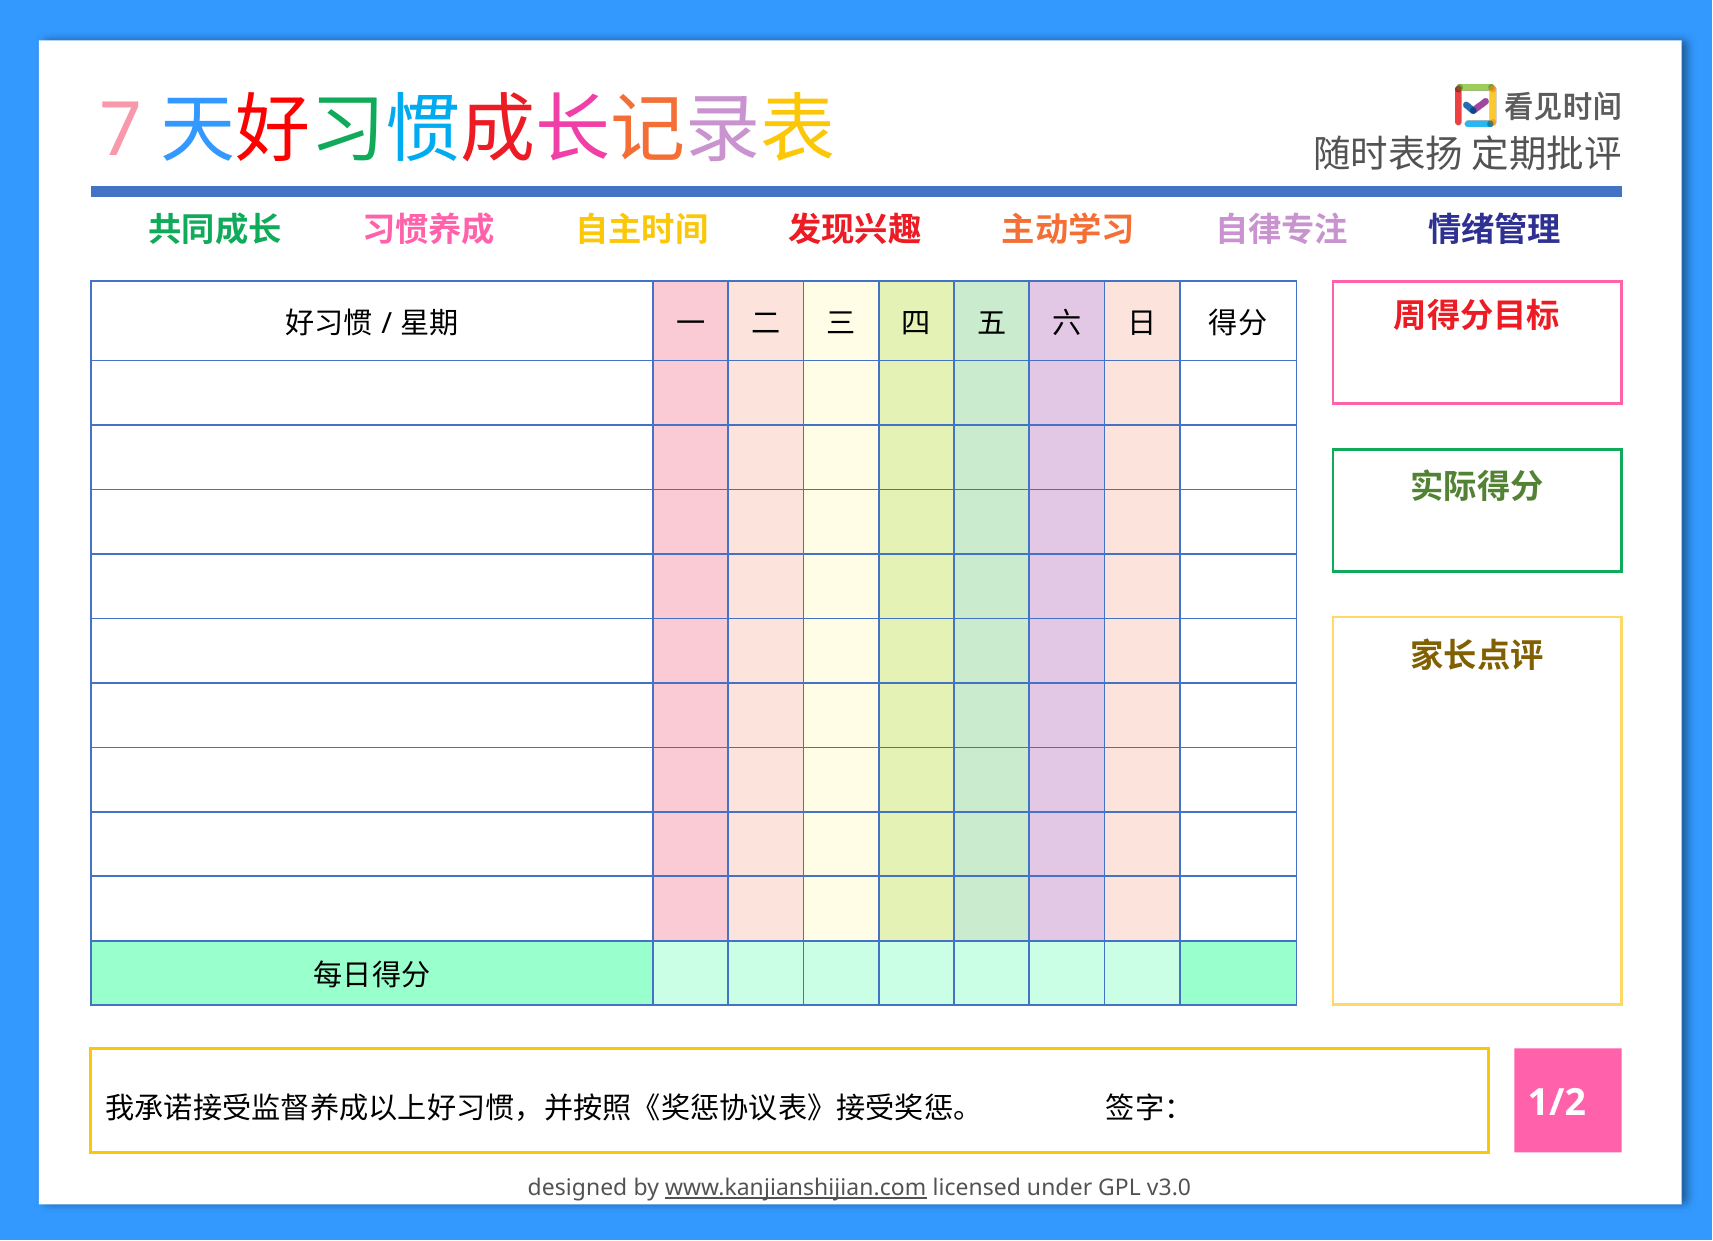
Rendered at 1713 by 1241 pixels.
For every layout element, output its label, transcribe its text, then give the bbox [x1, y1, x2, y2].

table_cell [1105, 426, 1179, 489]
table_cell [729, 684, 803, 747]
table_cell [729, 361, 803, 424]
text_box 随时表扬 定期批评 [1298, 122, 1637, 183]
text_box 1/2 [1512, 1070, 1663, 1130]
table_cell [92, 426, 652, 489]
table_cell 每日得分 [92, 942, 652, 1004]
text_box [90, 1133, 1489, 1153]
table_cell [955, 877, 1028, 940]
table_cell [654, 619, 727, 682]
table_cell [1030, 942, 1104, 1004]
table_cell [1105, 877, 1179, 940]
table_cell [880, 877, 953, 940]
table_cell [654, 426, 727, 489]
table_cell [729, 748, 803, 811]
table_cell [955, 748, 1028, 811]
table_cell [1181, 684, 1296, 747]
table_cell [804, 877, 878, 940]
table_cell [955, 619, 1028, 682]
table_cell [1181, 813, 1296, 875]
table_cell [1105, 813, 1179, 875]
text_box 家长点评 [1395, 626, 1559, 681]
table_cell [654, 748, 727, 811]
table_cell [1105, 361, 1179, 424]
table_cell [1105, 619, 1179, 682]
table_cell [654, 813, 727, 875]
picture [1455, 84, 1622, 127]
table_cell [654, 684, 727, 747]
table_cell [804, 684, 878, 747]
table_cell [955, 684, 1028, 747]
table_cell [1181, 619, 1296, 682]
table_cell [654, 361, 727, 424]
table_cell [92, 877, 652, 940]
table_cell [729, 619, 803, 682]
table_header 二 [729, 282, 803, 360]
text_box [134, 200, 1577, 257]
table_cell [955, 361, 1028, 424]
text_box designed by www.kanjianshijian.com licensed under GPL v3.0 [506, 1165, 1207, 1211]
table_header 日 [1105, 282, 1179, 360]
table_cell [1181, 748, 1296, 811]
text_box 7天好习惯成长记录表 [85, 73, 851, 178]
text_box 实际得分 [1395, 458, 1559, 513]
table_cell [955, 813, 1028, 875]
text_box 周得分目标 [1379, 286, 1576, 341]
table_header 六 [1030, 282, 1104, 360]
table_cell [1181, 361, 1296, 424]
table_cell [729, 877, 803, 940]
table_cell [1030, 490, 1104, 553]
table_cell [1030, 877, 1104, 940]
table_cell [1030, 748, 1104, 811]
text_box [1332, 616, 1623, 1006]
table_cell [1181, 490, 1296, 553]
text_box [1513, 1047, 1623, 1070]
table_header 得分 [1181, 282, 1296, 360]
table_cell [880, 426, 953, 489]
table_cell [1030, 684, 1104, 747]
table_cell [880, 619, 953, 682]
table_cell [1030, 361, 1104, 424]
table_cell [804, 555, 878, 618]
table_cell [1181, 877, 1296, 940]
table_cell [804, 942, 878, 1004]
table_cell [955, 490, 1028, 553]
table_cell [1105, 748, 1179, 811]
table_cell [92, 555, 652, 618]
table_cell [1105, 942, 1179, 1004]
table_cell [1105, 555, 1179, 618]
table_cell [804, 361, 878, 424]
table_cell [729, 490, 803, 553]
table_cell [804, 490, 878, 553]
table_cell [1181, 555, 1296, 618]
text_box 我承诺接受监督养成以上好习惯，并按照《奖惩协议表》接受奖惩。 签字： [90, 1082, 1489, 1133]
table_cell [804, 619, 878, 682]
table_cell [955, 426, 1028, 489]
table_cell [729, 555, 803, 618]
table_header 一 [654, 282, 727, 360]
table_cell [1030, 426, 1104, 489]
table_cell [1105, 490, 1179, 553]
table_cell [1181, 426, 1296, 489]
table_cell [880, 361, 953, 424]
table_cell [1030, 555, 1104, 618]
table_cell [92, 361, 652, 424]
table_header 好习惯/星期 [92, 282, 652, 360]
text_box [1513, 1130, 1623, 1153]
table_cell [880, 684, 953, 747]
table_cell [654, 942, 727, 1004]
table_cell [880, 555, 953, 618]
table_header 三 [804, 282, 878, 360]
text_box [90, 1047, 1489, 1082]
table_cell [729, 942, 803, 1004]
table_cell [804, 813, 878, 875]
table_cell [880, 748, 953, 811]
table_cell [1105, 684, 1179, 747]
table_cell [955, 555, 1028, 618]
table_cell [880, 942, 953, 1004]
text_box [1332, 448, 1623, 572]
table_cell [729, 813, 803, 875]
table_cell [880, 813, 953, 875]
table_cell [880, 490, 953, 553]
table_header 四 [880, 282, 953, 360]
table_header 五 [955, 282, 1028, 360]
table_cell [804, 426, 878, 489]
table_cell [92, 813, 652, 875]
table_cell [654, 490, 727, 553]
table_cell [729, 426, 803, 489]
text_box [1332, 280, 1623, 404]
table_cell [804, 748, 878, 811]
table_cell [92, 490, 652, 553]
table_cell [1030, 813, 1104, 875]
table_cell [955, 942, 1028, 1004]
table_cell [92, 619, 652, 682]
table_cell [654, 877, 727, 940]
table_cell [92, 684, 652, 747]
table_cell [654, 555, 727, 618]
table_cell [1181, 942, 1296, 1004]
table_cell [92, 748, 652, 811]
table_cell [1030, 619, 1104, 682]
